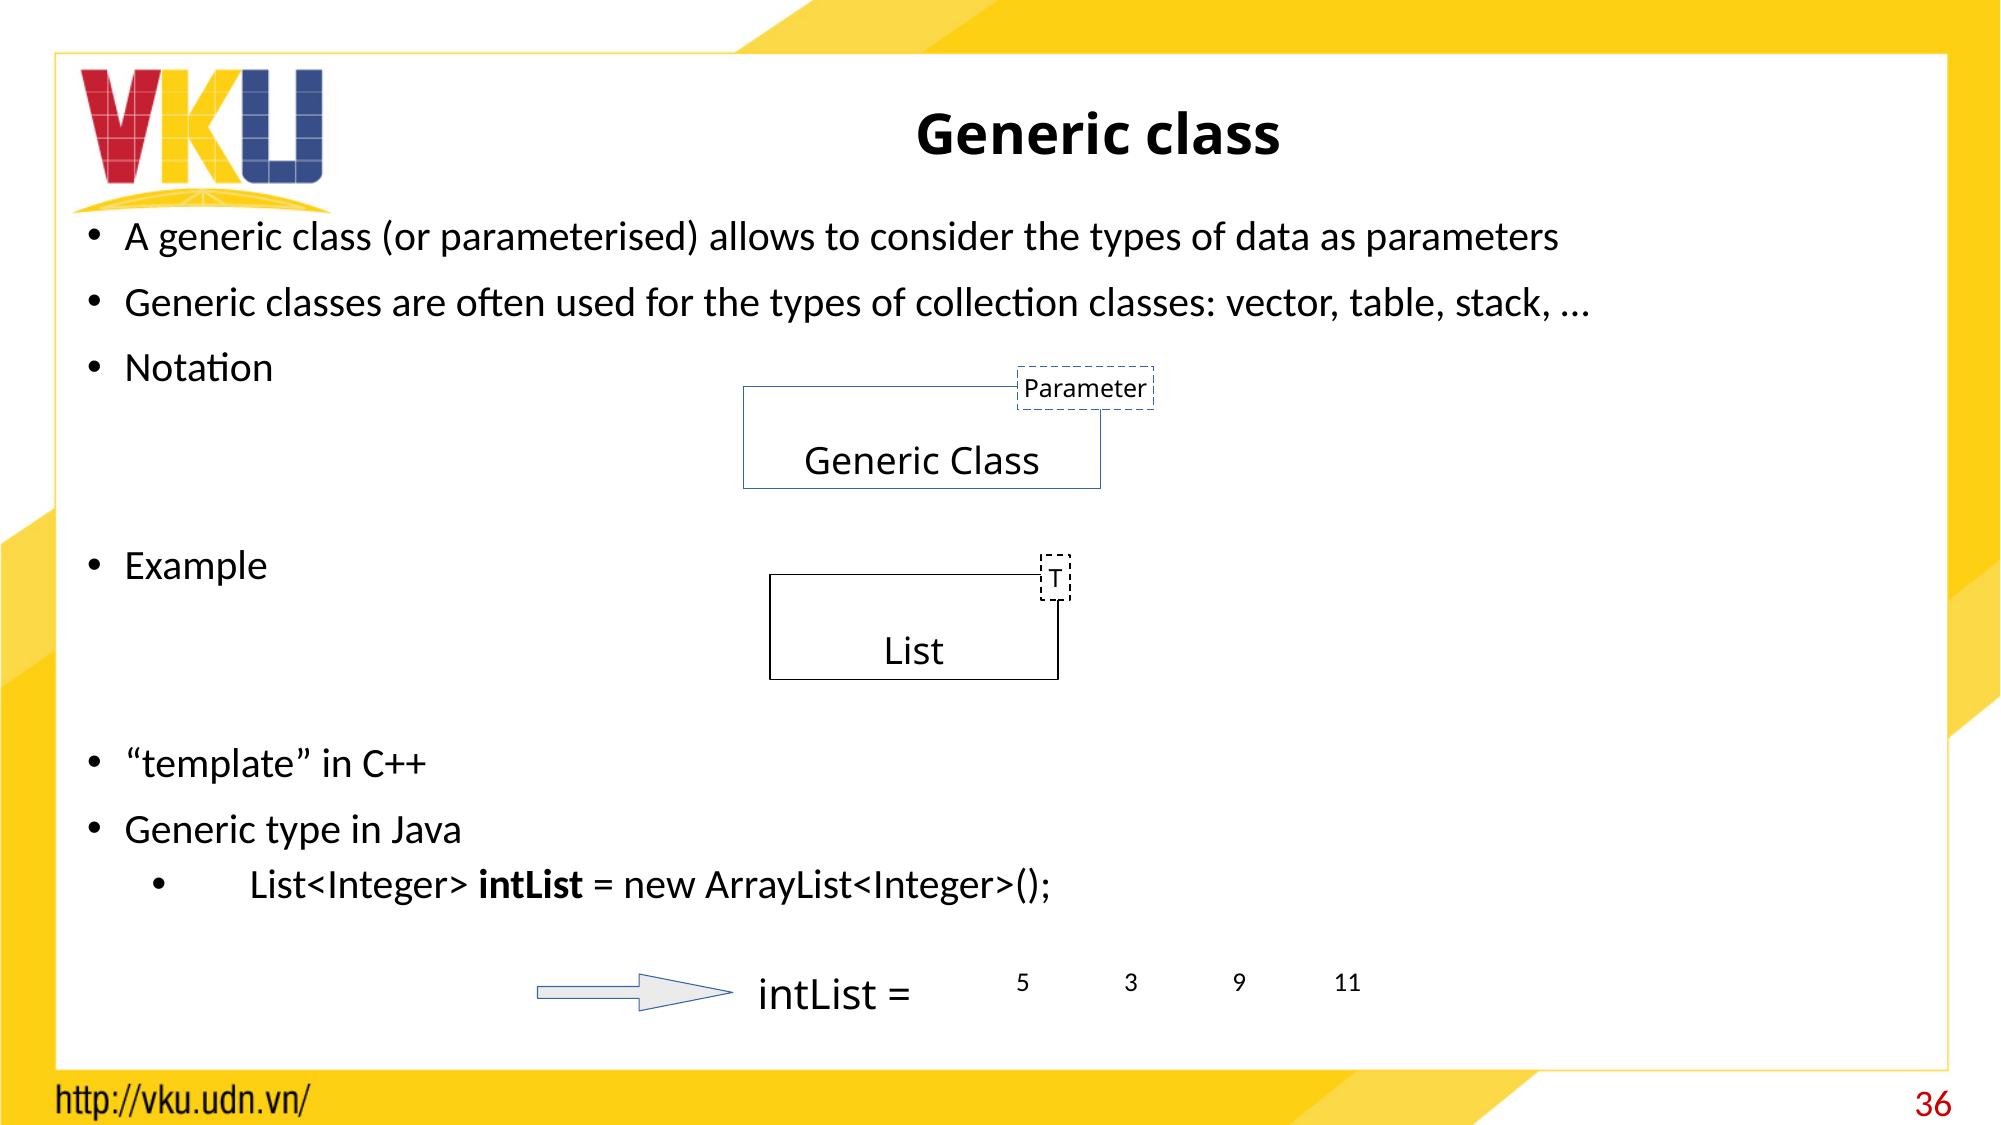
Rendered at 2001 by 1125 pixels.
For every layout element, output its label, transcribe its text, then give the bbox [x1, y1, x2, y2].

slide_number 36 [1863, 1074, 1968, 1125]
table_header 9 [1185, 965, 1293, 1020]
table_header 3 [1077, 965, 1185, 1020]
text_box [537, 973, 733, 1011]
text_box Generic Class [743, 386, 1101, 489]
picture [0, 0, 2001, 1125]
text_box intList = [750, 960, 919, 1025]
text_box Parameter [1017, 366, 1154, 410]
title Generic class [335, 59, 1863, 206]
table_header 5 [969, 965, 1077, 1020]
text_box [769, 554, 1071, 683]
list A generic class (or parameterised) allows to consider the types of data as parameters Generic classes are often used for the types of collection classes: vector, table, stack, … Notation Example “template” in C++ Generic type in Java List<Integer> intList = new ArrayList<Integer>(); [71, 206, 1932, 1032]
table_header 11 [1293, 965, 1401, 1020]
